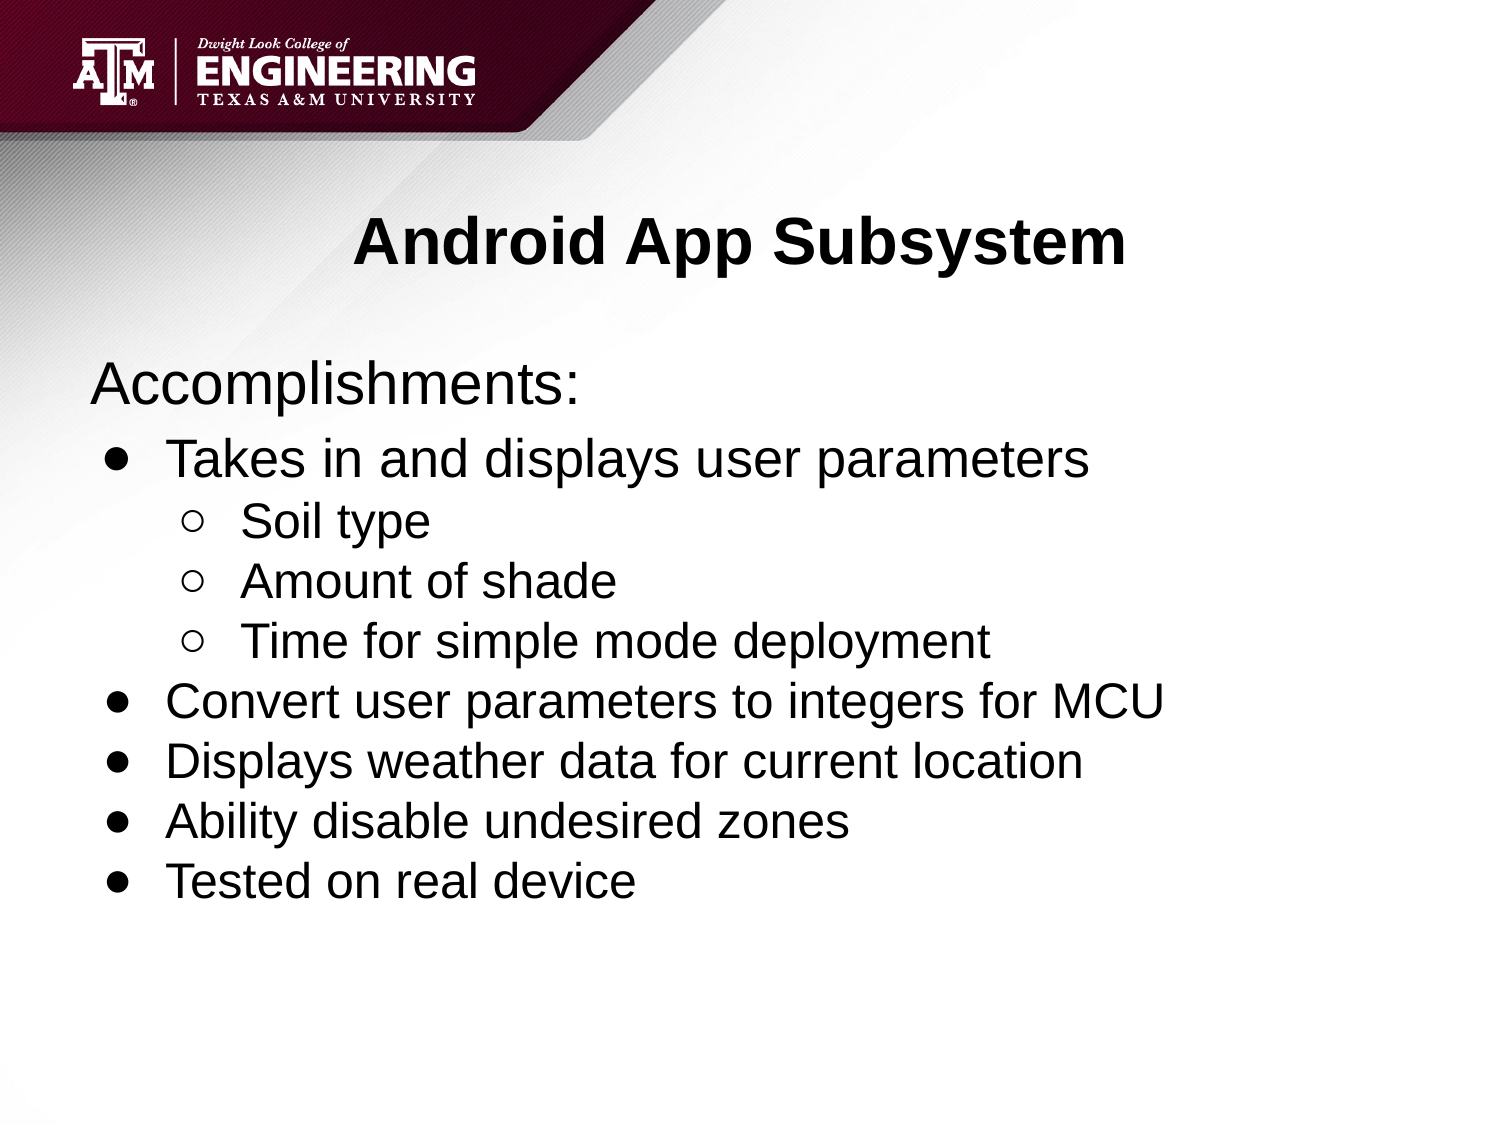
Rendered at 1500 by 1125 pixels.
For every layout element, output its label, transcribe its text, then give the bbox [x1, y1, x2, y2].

title Android App Subsystem [75, 172, 1425, 304]
picture [0, 0, 1500, 1125]
list Accomplishments: Takes in and displays user parameters Soil type Amount of shade Time for simple mode deployment Convert user parameters to integers for MCU Displays weather data for current location Ability disable undesired zones Tested on real device [75, 336, 1425, 1005]
